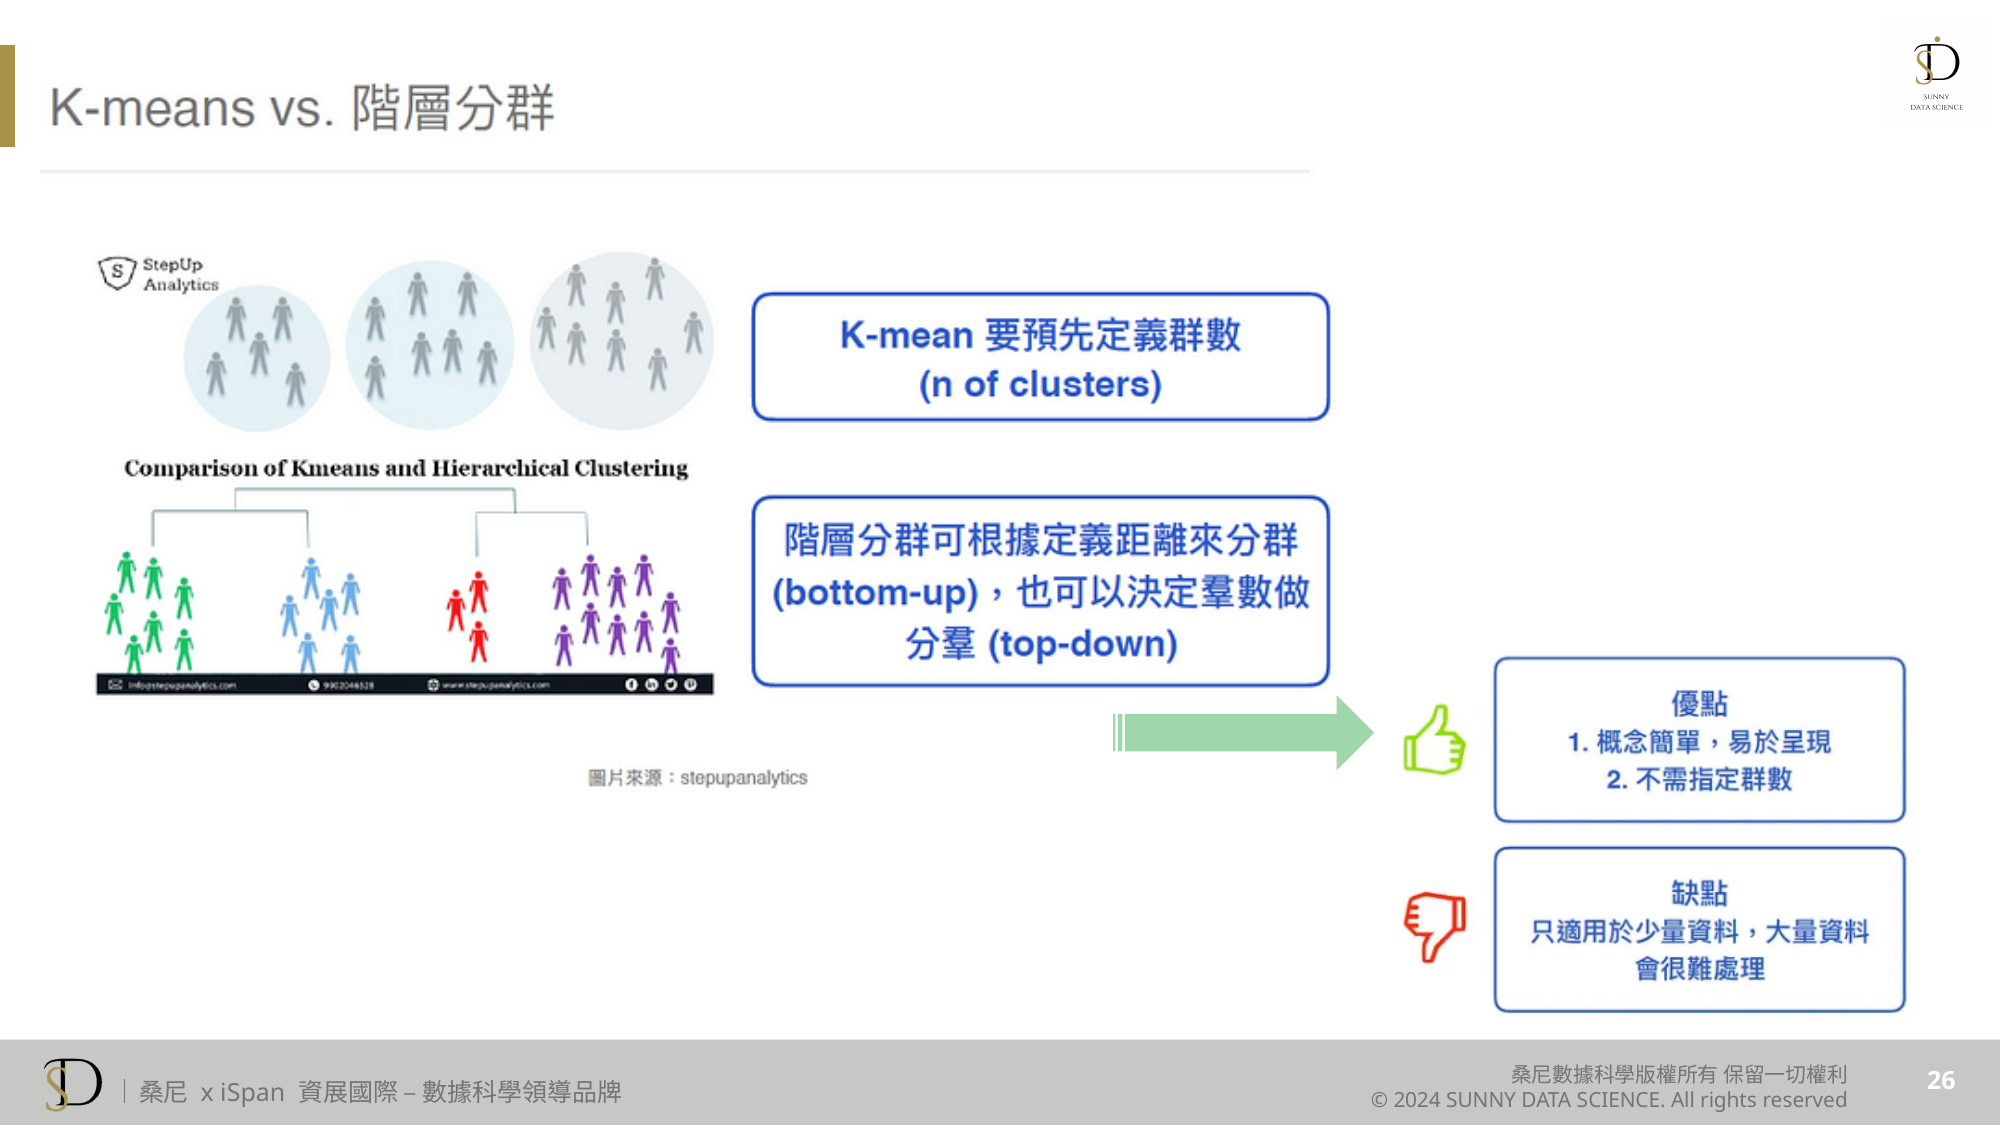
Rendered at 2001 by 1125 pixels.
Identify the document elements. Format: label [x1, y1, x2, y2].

picture [1373, 640, 1960, 1033]
picture [1880, 14, 1993, 127]
picture [40, 83, 1338, 796]
text_box [1338, 695, 1373, 771]
picture [0, 1020, 145, 1125]
